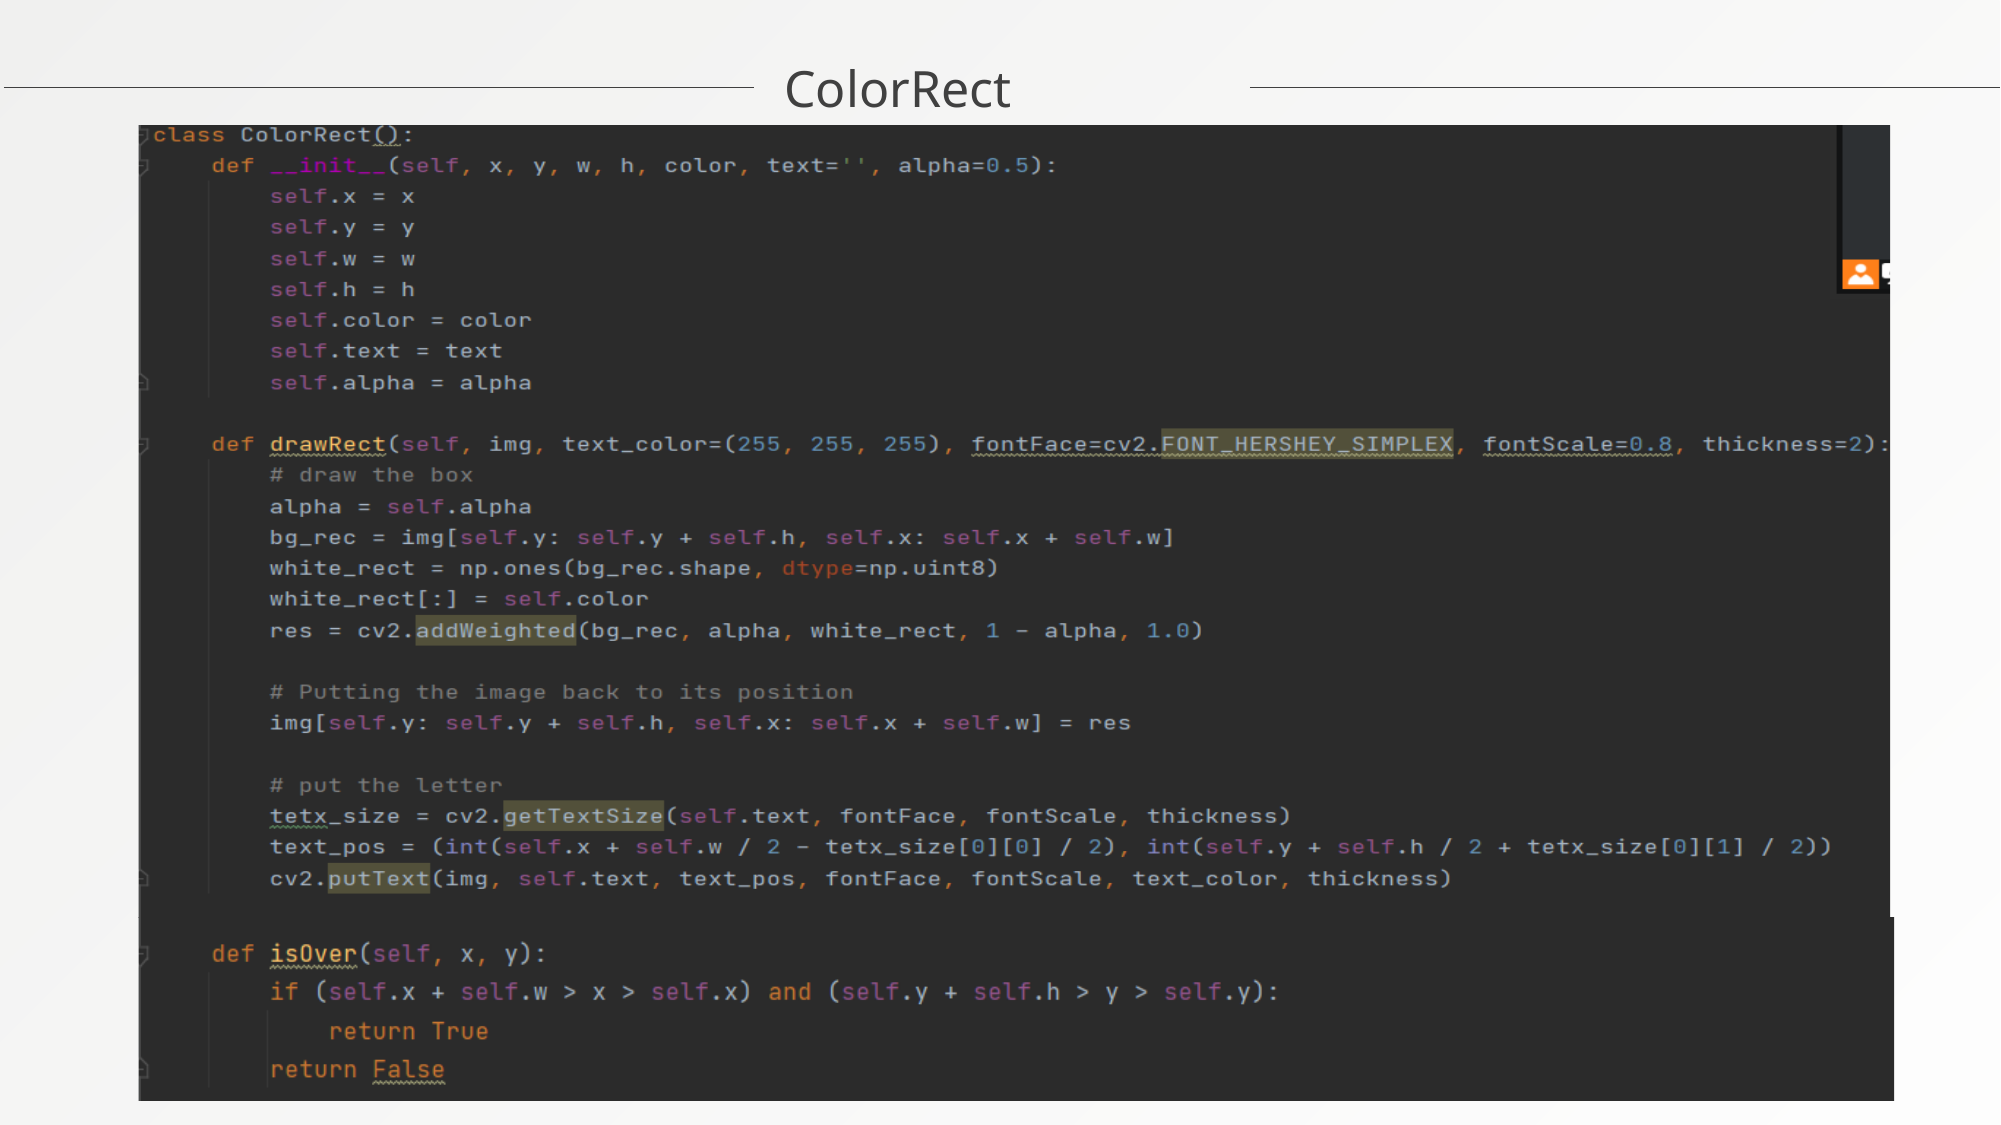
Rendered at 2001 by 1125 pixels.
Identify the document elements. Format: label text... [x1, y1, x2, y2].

picture [138, 125, 1895, 1101]
text_box ColorRect [769, 49, 1231, 125]
